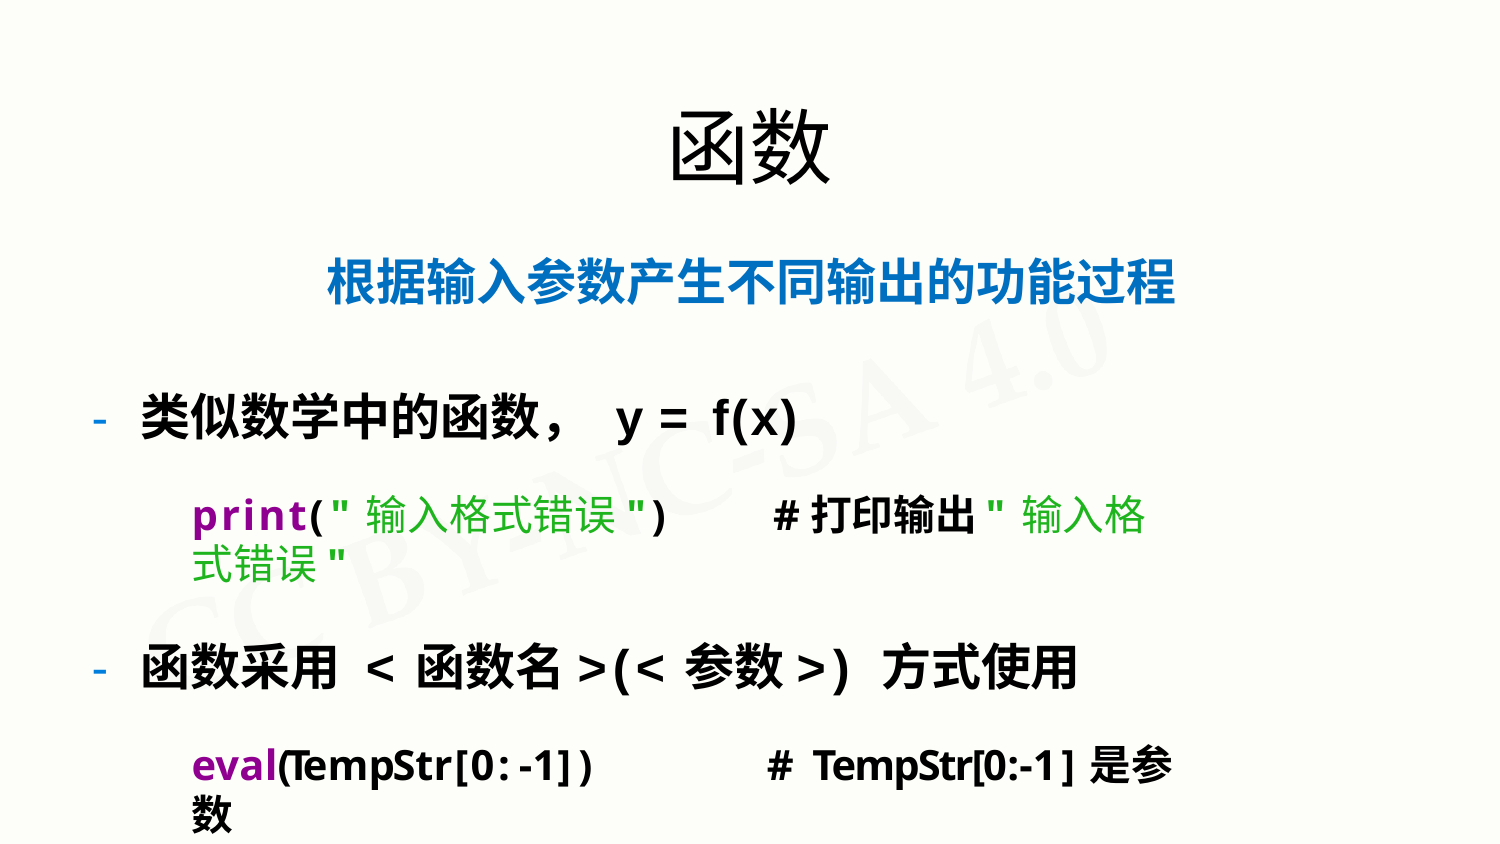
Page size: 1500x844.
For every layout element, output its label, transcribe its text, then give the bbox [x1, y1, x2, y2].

title 根据输入参数产生不同输出的功能过程 [324, 250, 1179, 385]
text_box 函数 [664, 95, 836, 196]
text_box - 类似数学中的函数， y = f(x) print("输入格式错误") #打印输出 "输入格式错误" - 函数采用 <函数名>(<参数>) 方式使用 eval(TempStr[0:-1]) # TempStr[0:-1]是参数 [89, 385, 1183, 839]
